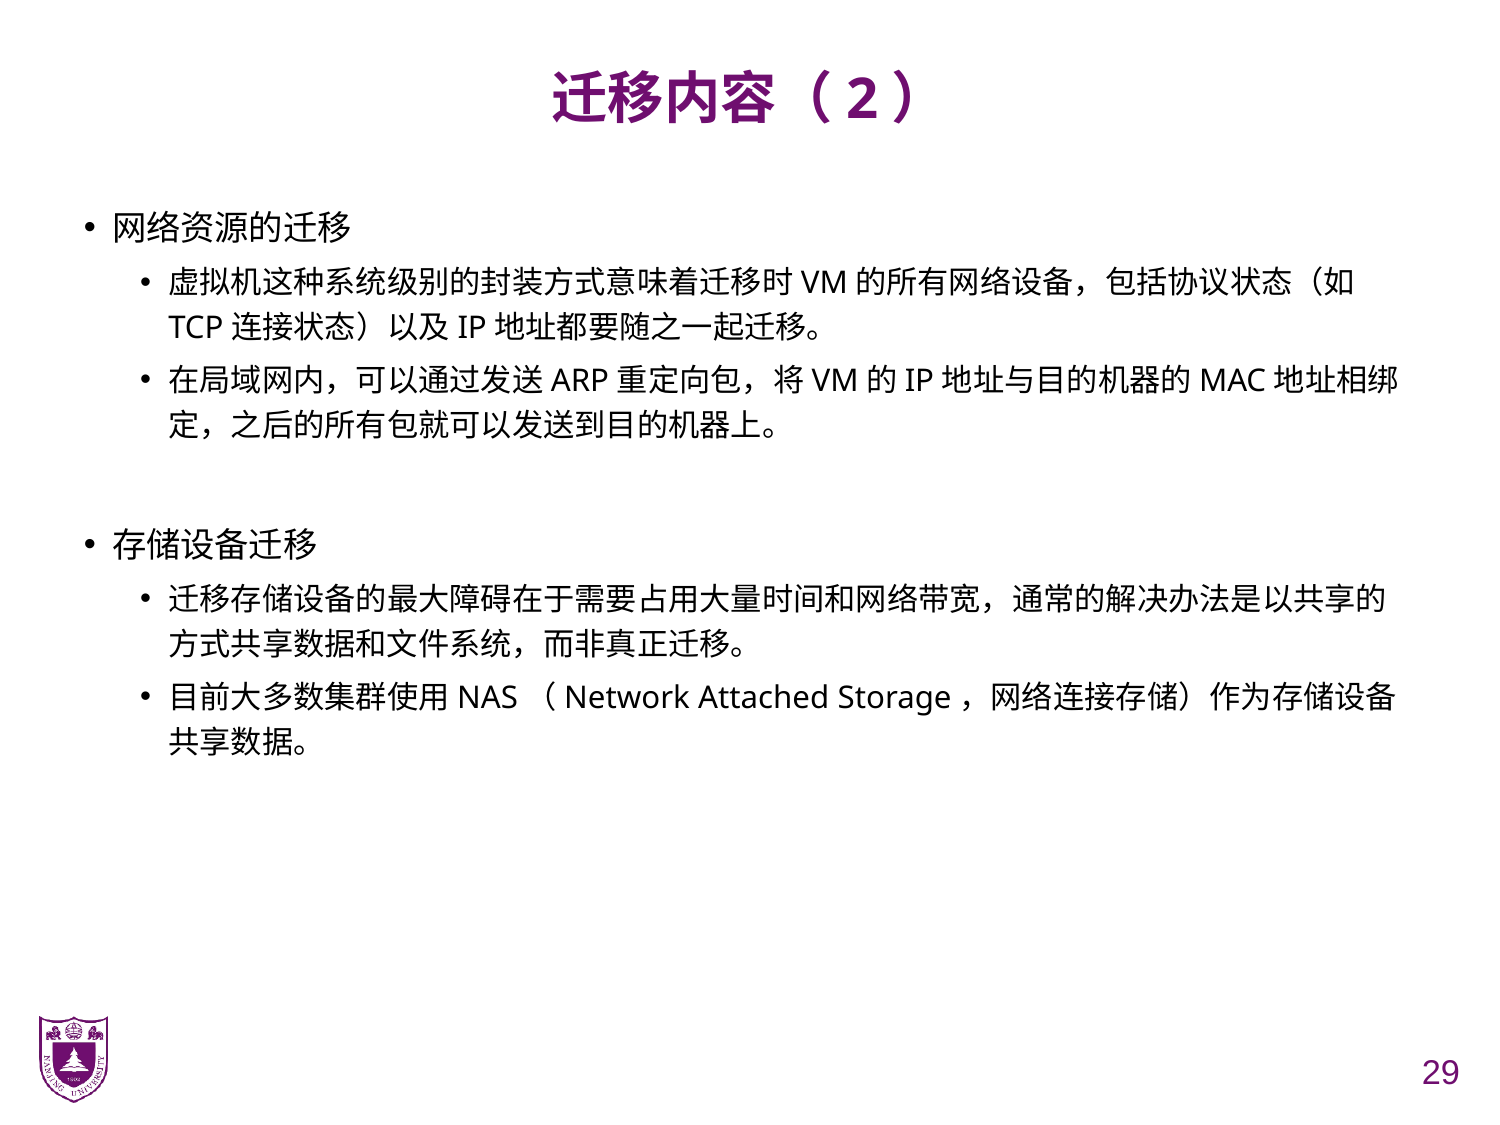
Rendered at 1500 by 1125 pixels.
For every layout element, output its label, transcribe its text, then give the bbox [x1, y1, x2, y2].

picture [39, 1016, 108, 1103]
slide_number 29 [1370, 1047, 1475, 1095]
title 迁移内容（2） [68, 47, 1431, 154]
list 网络资源的迁移 虚拟机这种系统级别的封装方式意味着迁移时VM的所有网络设备，包括协议状态（如TCP连接状态）以及IP地址都要随之一起迁移。 在局域网内，可以通过发送ARP重定向包，将VM的IP地址与目的机器的MAC地址相绑定，之后的所有包就可以发送到目的机器上。 存储设备迁移 迁移存储设备的最大障碍在于需要占用大量时间和网络带宽，通常的解决办法是以共享的方式共享数据和文件系统，而非真正迁移。 目前大多数集群使用NAS（Network Attached Storage，网络连接存储）作为存储设备共享数据。 [68, 194, 1431, 1046]
